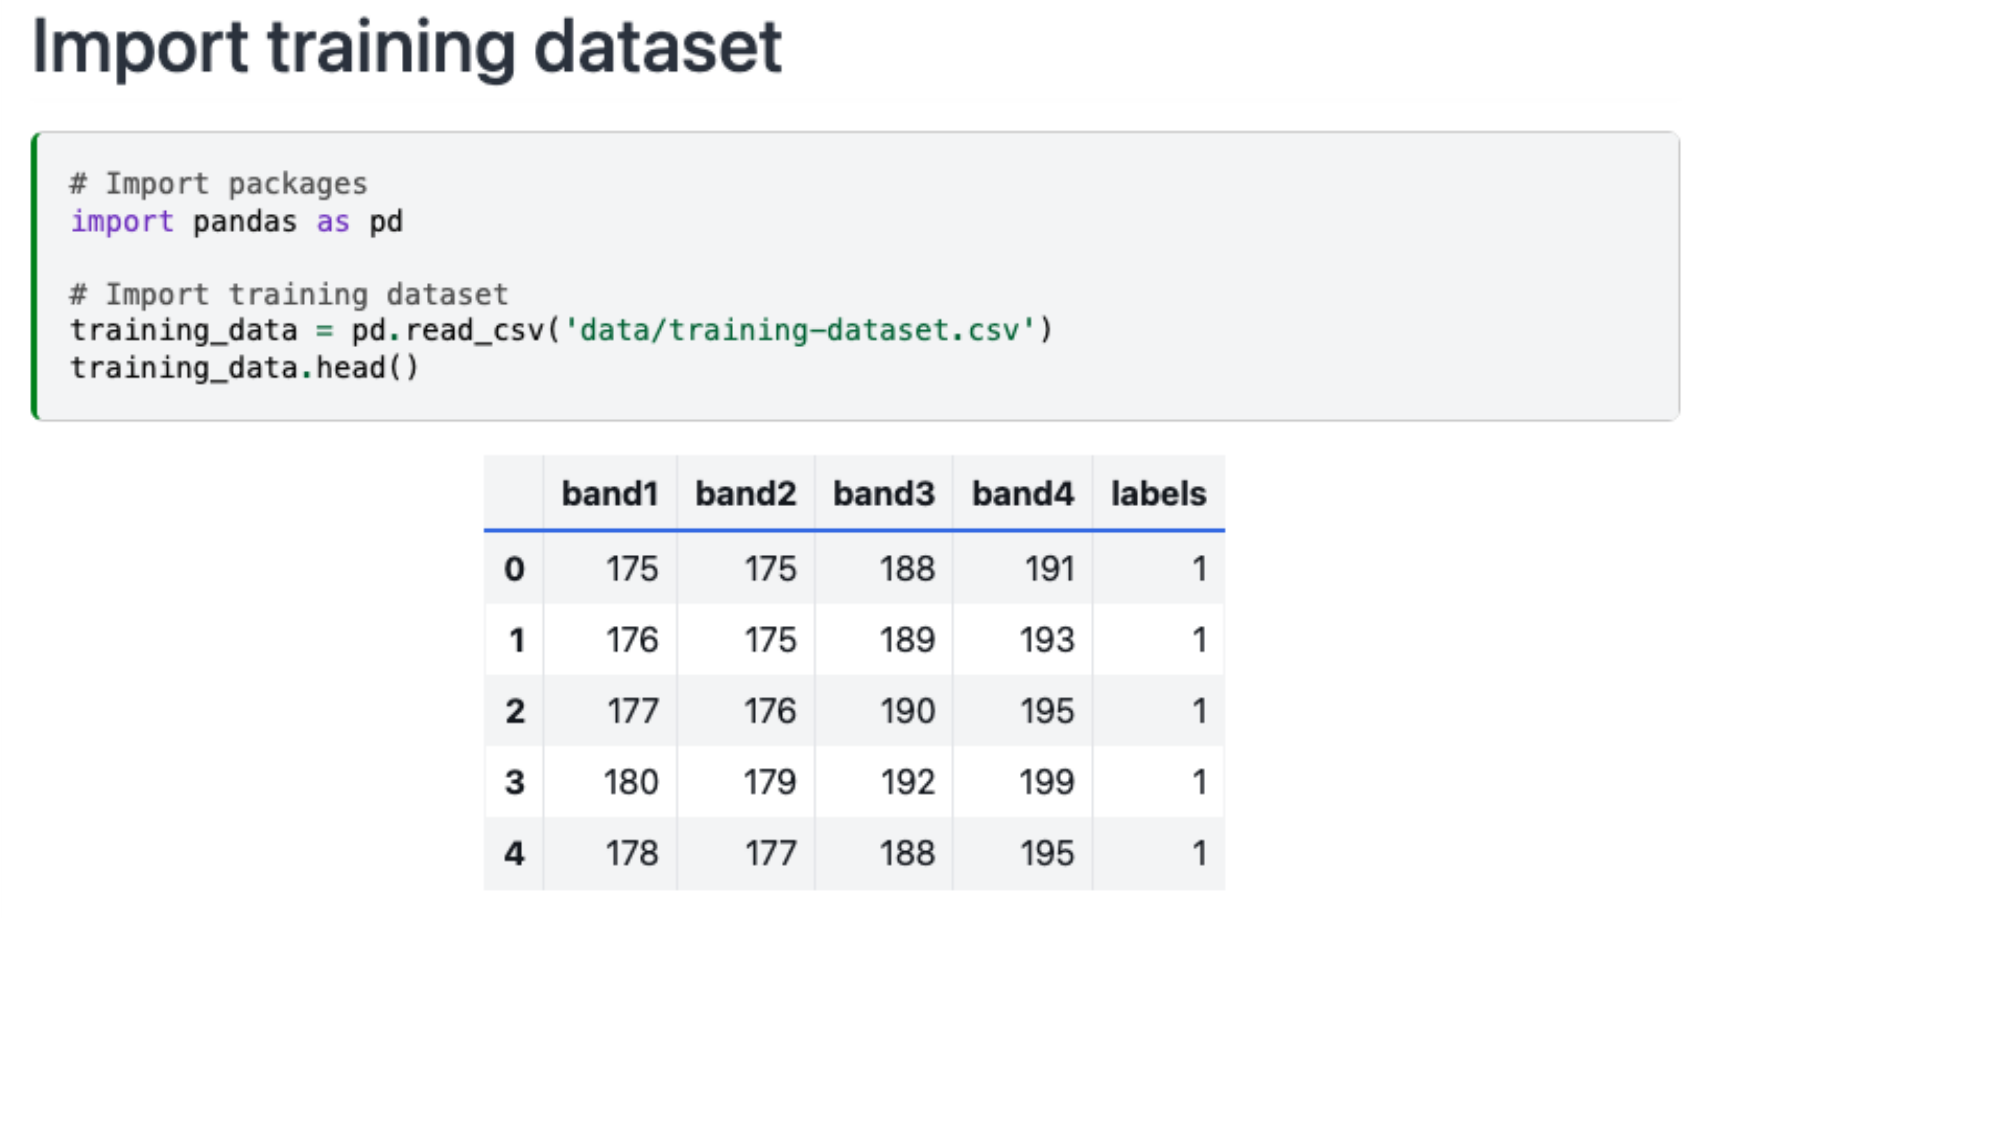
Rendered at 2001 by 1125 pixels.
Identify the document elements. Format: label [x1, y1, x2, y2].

picture [0, 0, 1808, 918]
